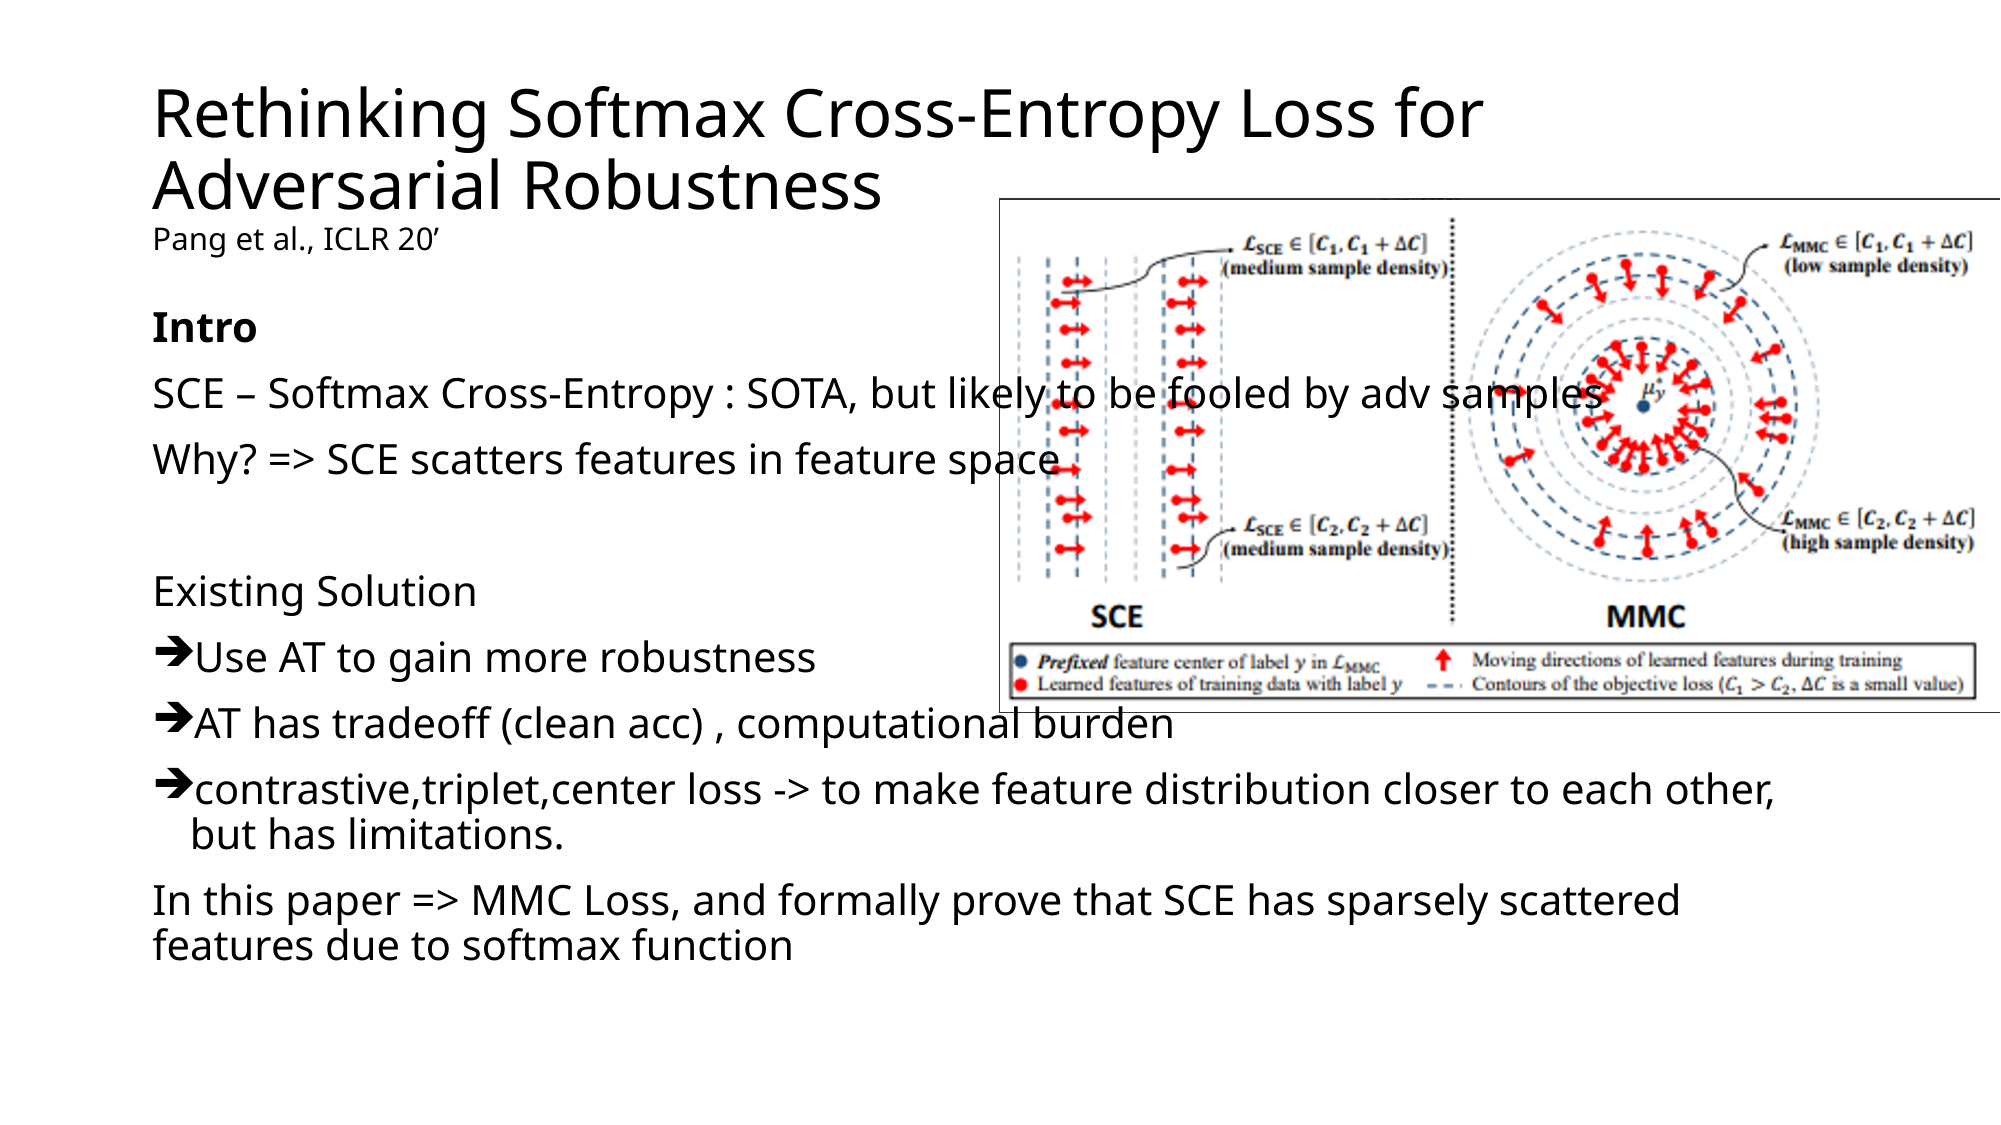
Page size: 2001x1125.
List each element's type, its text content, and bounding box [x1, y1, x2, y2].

picture [999, 198, 2000, 713]
title Rethinking Softmax Cross-Entropy Loss for Adversarial Robustness Pang et al., ICLR 20’ [137, 59, 1863, 278]
list Intro SCE – Softmax Cross-Entropy : SOTA, but likely to be fooled by adv samples Why? => SCE scatters features in feature space Existing Solution Use AT to gain more robustness AT has tradeoff (clean acc) , computational burden contrastive,triplet,center loss -> to make feature distribution closer to each other, but has limitations. In this paper => MMC Loss, and formally prove that SCE has sparsely scattered features due to softmax function [137, 299, 1863, 1014]
